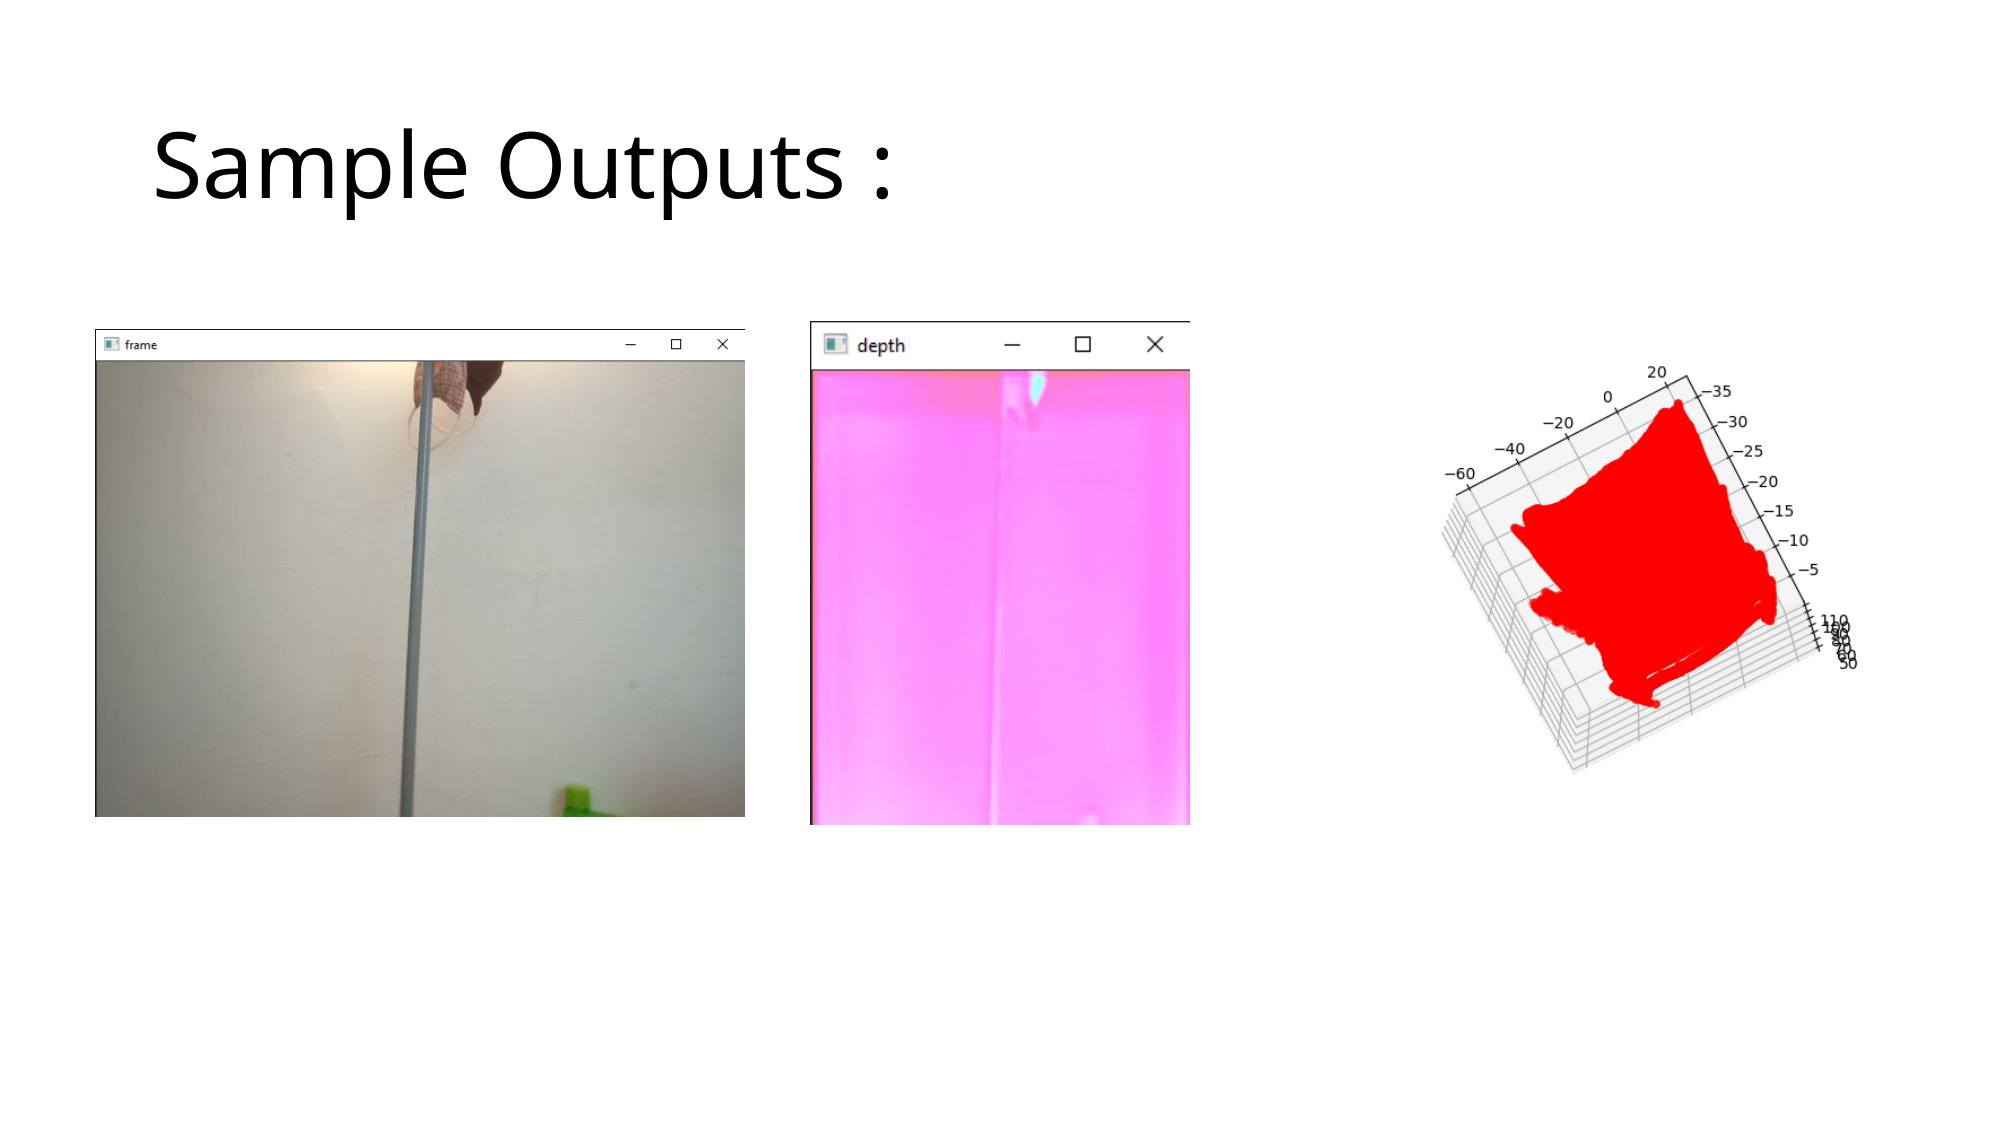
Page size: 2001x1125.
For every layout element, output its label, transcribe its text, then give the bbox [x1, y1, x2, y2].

picture [95, 329, 745, 817]
picture [1255, 302, 1978, 844]
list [810, 321, 1190, 825]
title Sample Outputs : [137, 59, 1863, 278]
